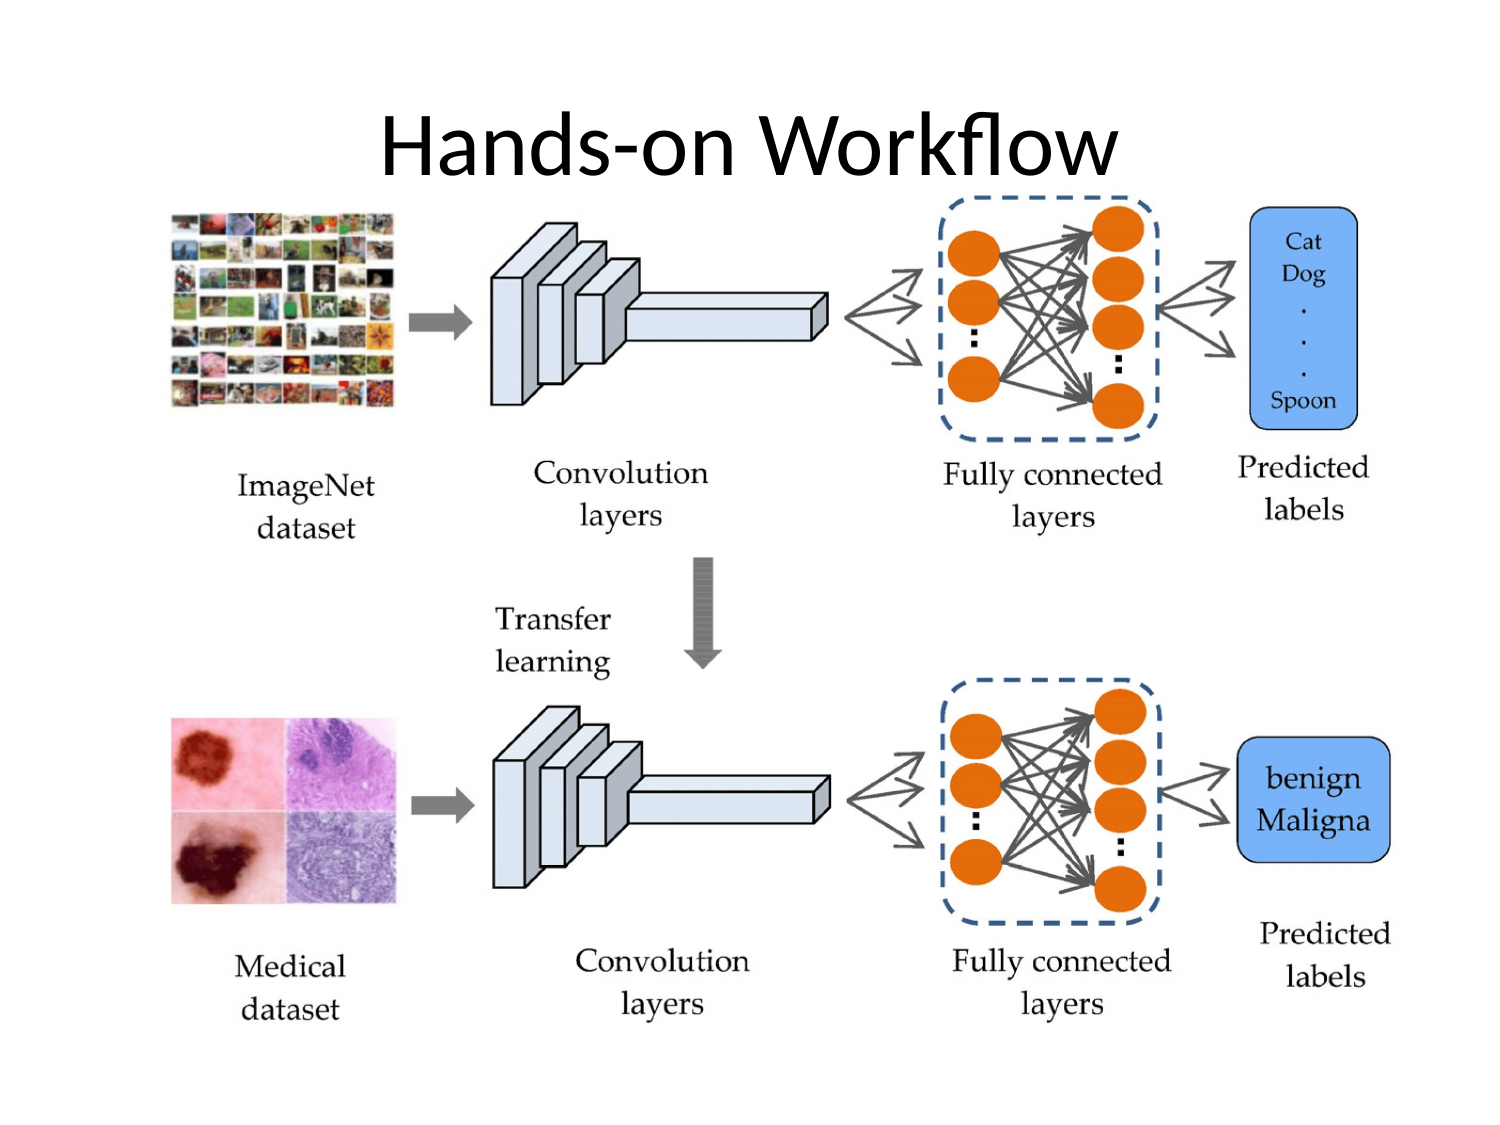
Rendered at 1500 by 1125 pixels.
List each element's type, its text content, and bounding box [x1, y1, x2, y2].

picture [149, 180, 1406, 1039]
title Hands-on Workflow [75, 45, 1425, 233]
